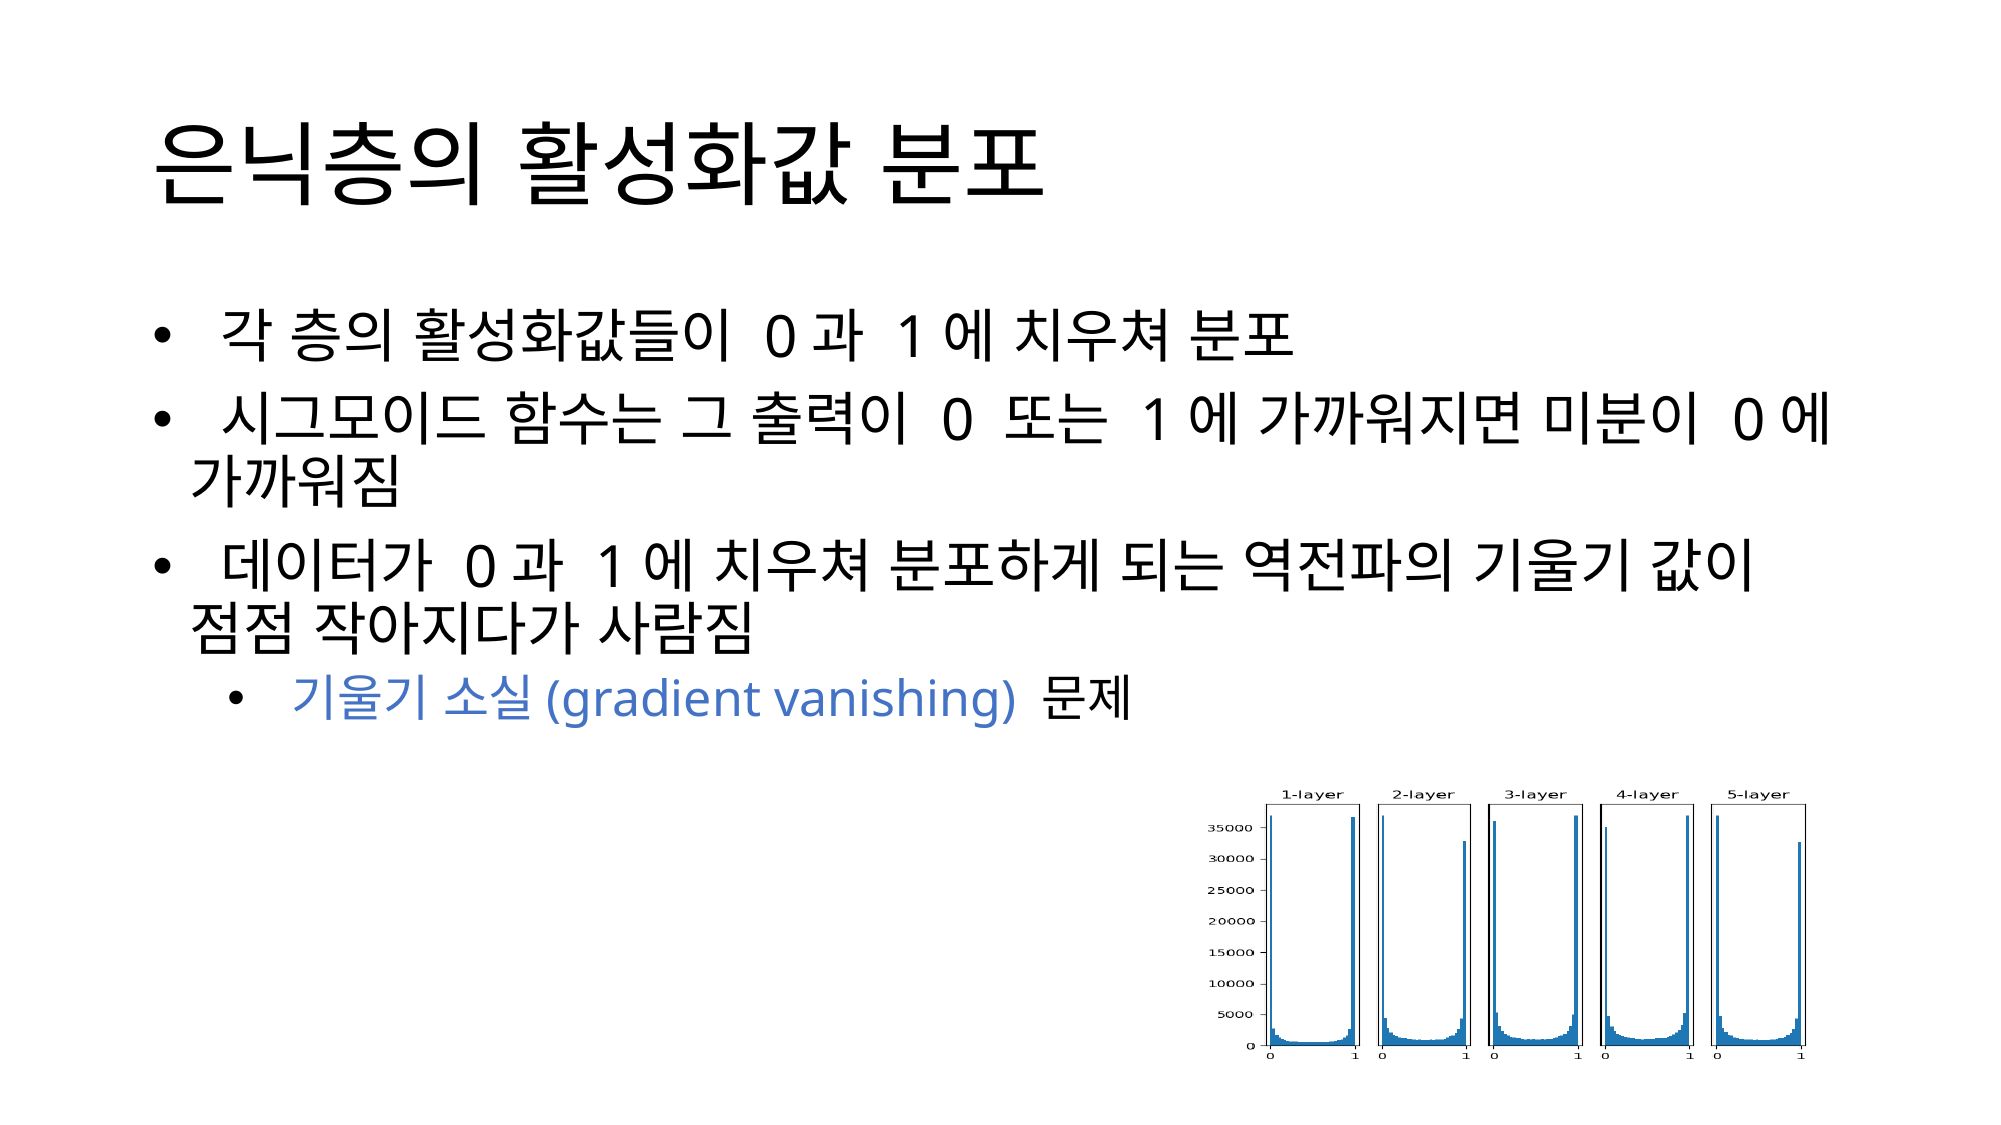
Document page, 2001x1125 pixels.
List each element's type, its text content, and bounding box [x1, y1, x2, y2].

picture [1179, 766, 1875, 1080]
title 은닉층의 활성화값 분포 [137, 59, 1863, 278]
list 각 층의 활성화값들이 0과 1에 치우쳐 분포 시그모이드 함수는 그 출력이 0 또는 1에 가까워지면 미분이 0에 가까워짐 데이터가 0과 1에 치우쳐 분포하게 되는 역전파의 기울기 값이 점점 작아지다가 사람짐 기울기 소실(gradient vanishing) 문제 [137, 299, 1863, 1014]
